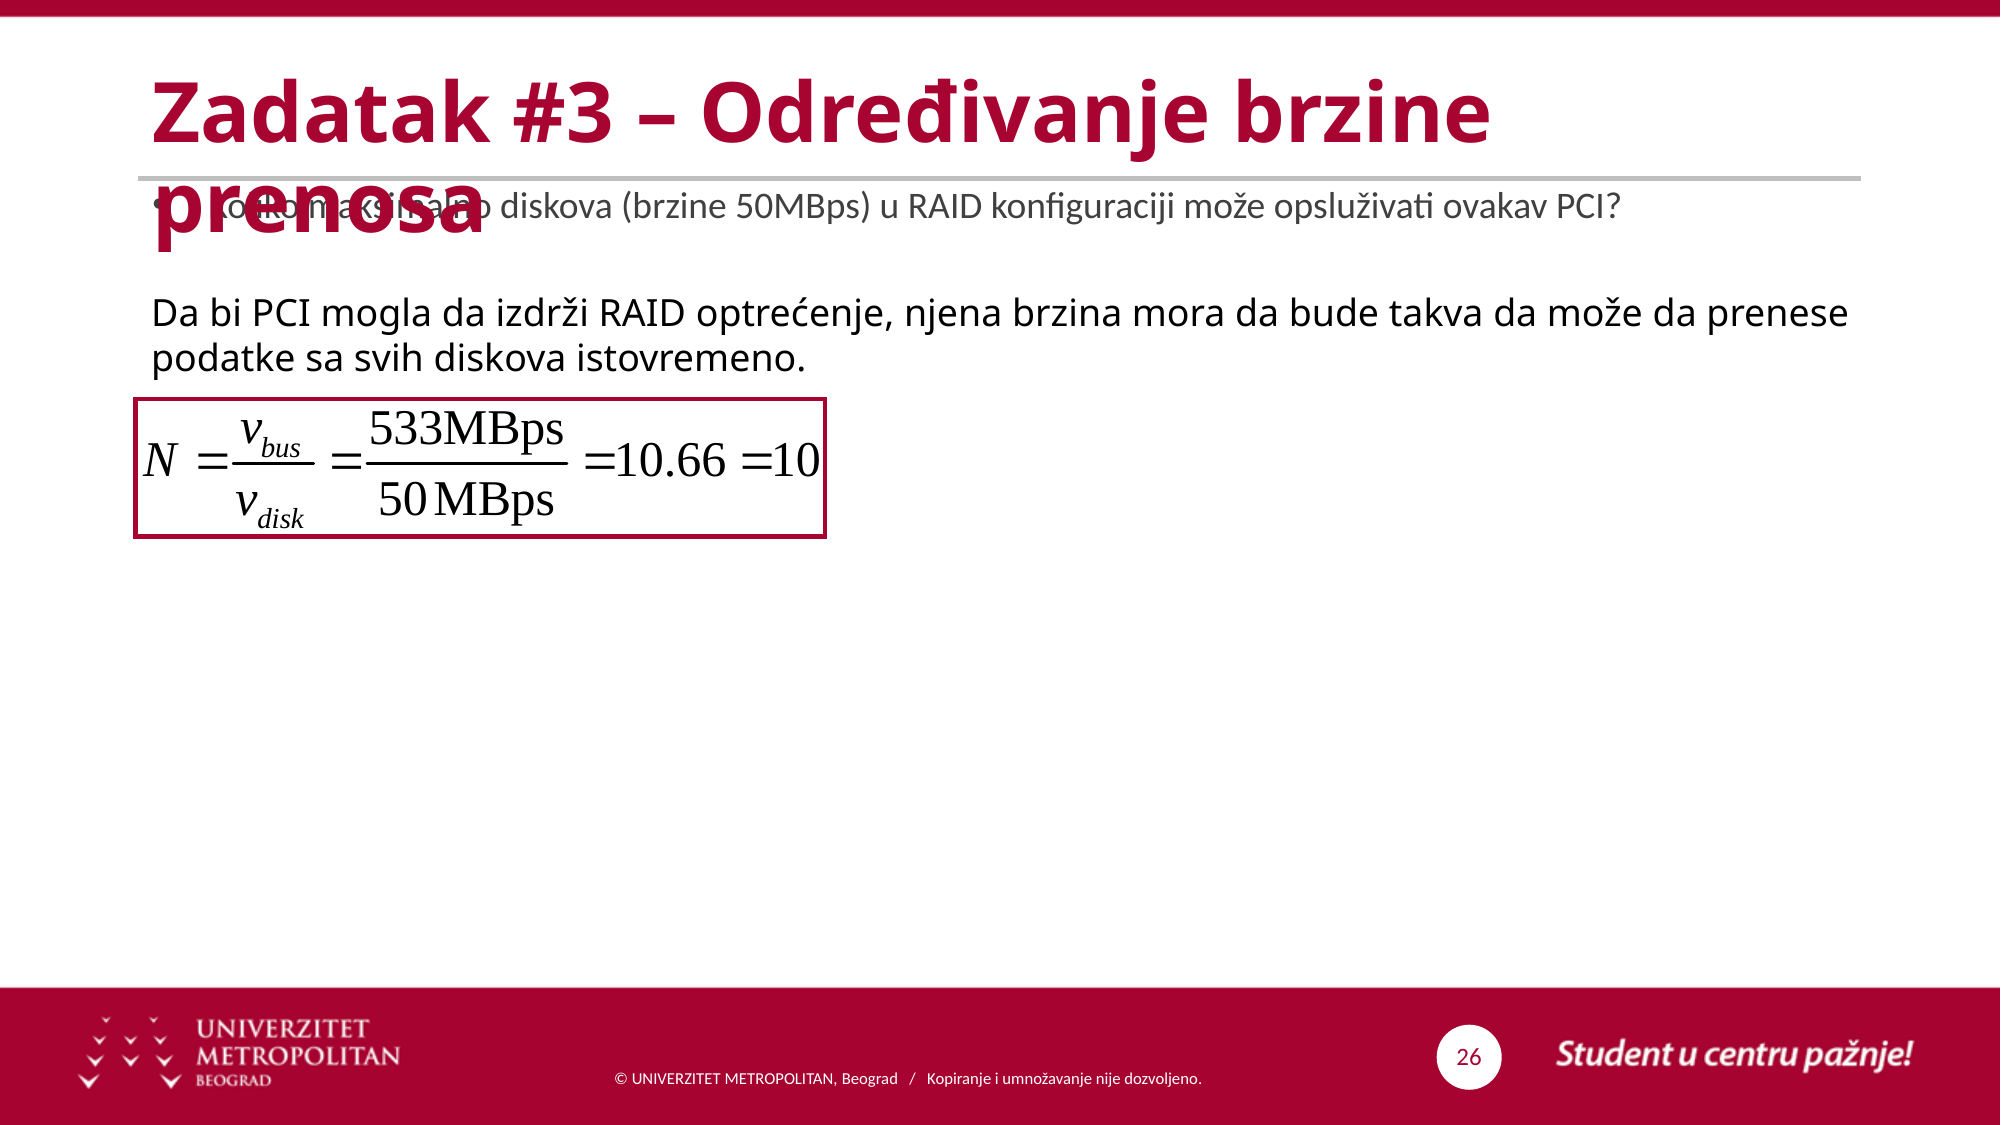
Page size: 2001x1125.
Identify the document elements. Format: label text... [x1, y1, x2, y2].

picture [0, 0, 2000, 1125]
title Zadatak #3 – Određivanje brzine prenosa [137, 63, 1863, 202]
list Koliko maksimalno diskova (brzine 50MBps) u RAID konfiguraciji može opsluživati ovakav PCI? [137, 202, 1863, 281]
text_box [137, 401, 823, 535]
text_box Da bi PCI mogla da izdrži RAID optrećenje, njena brzina mora da bude takva da može da prenese podatke sa svih diskova istovremeno. [136, 281, 1938, 387]
list Koliko maksimalno diskova (brzine 50MBps) u RAID konfiguraciji može opsluživati ovakav PCI? [137, 387, 1863, 980]
